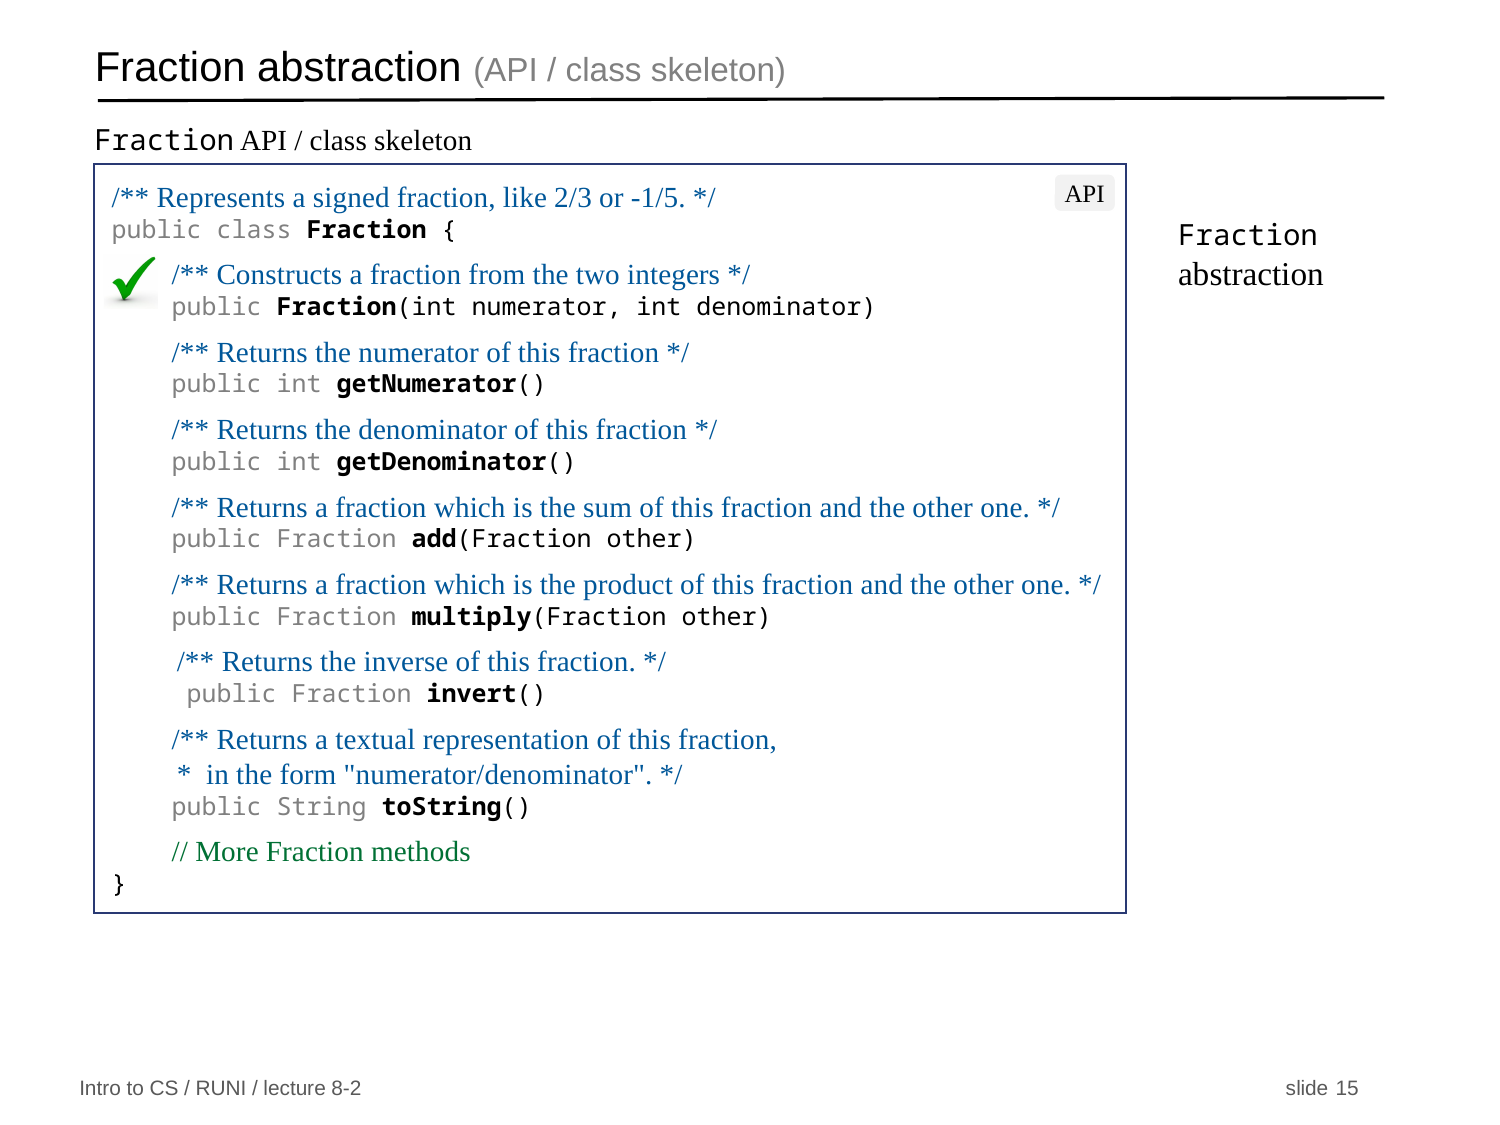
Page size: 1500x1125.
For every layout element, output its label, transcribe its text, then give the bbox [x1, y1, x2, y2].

title Fraction abstraction (API / class skeleton) [79, 33, 1371, 109]
text_box Fraction abstraction [1163, 209, 1396, 299]
text_box /** Represents a signed fraction, like 2/3 or -1/5. */ public class Fraction { /** Constructs a fraction from the two integers */ public Fraction(int numerator, int denominator) /** Returns the numerator of this fraction */ public int getNumerator() /** Returns the denominator of this fraction */ public int getDenominator() /** Returns a fraction which is the sum of this fraction and the other one. */ public Fraction add(Fraction other) /** Returns a fraction which is the product of this fraction and the other one. */ public Fraction multiply(Fraction other) /** Returns the inverse of this fraction. */ public Fraction invert() /** Returns a textual representation of this fraction, * in the form "numerator/denominator". */ public String toString() // More Fraction methods } [93, 164, 1126, 914]
text_box Fraction API / class skeleton [79, 113, 635, 164]
text_box API [1053, 173, 1116, 212]
picture [103, 254, 159, 309]
